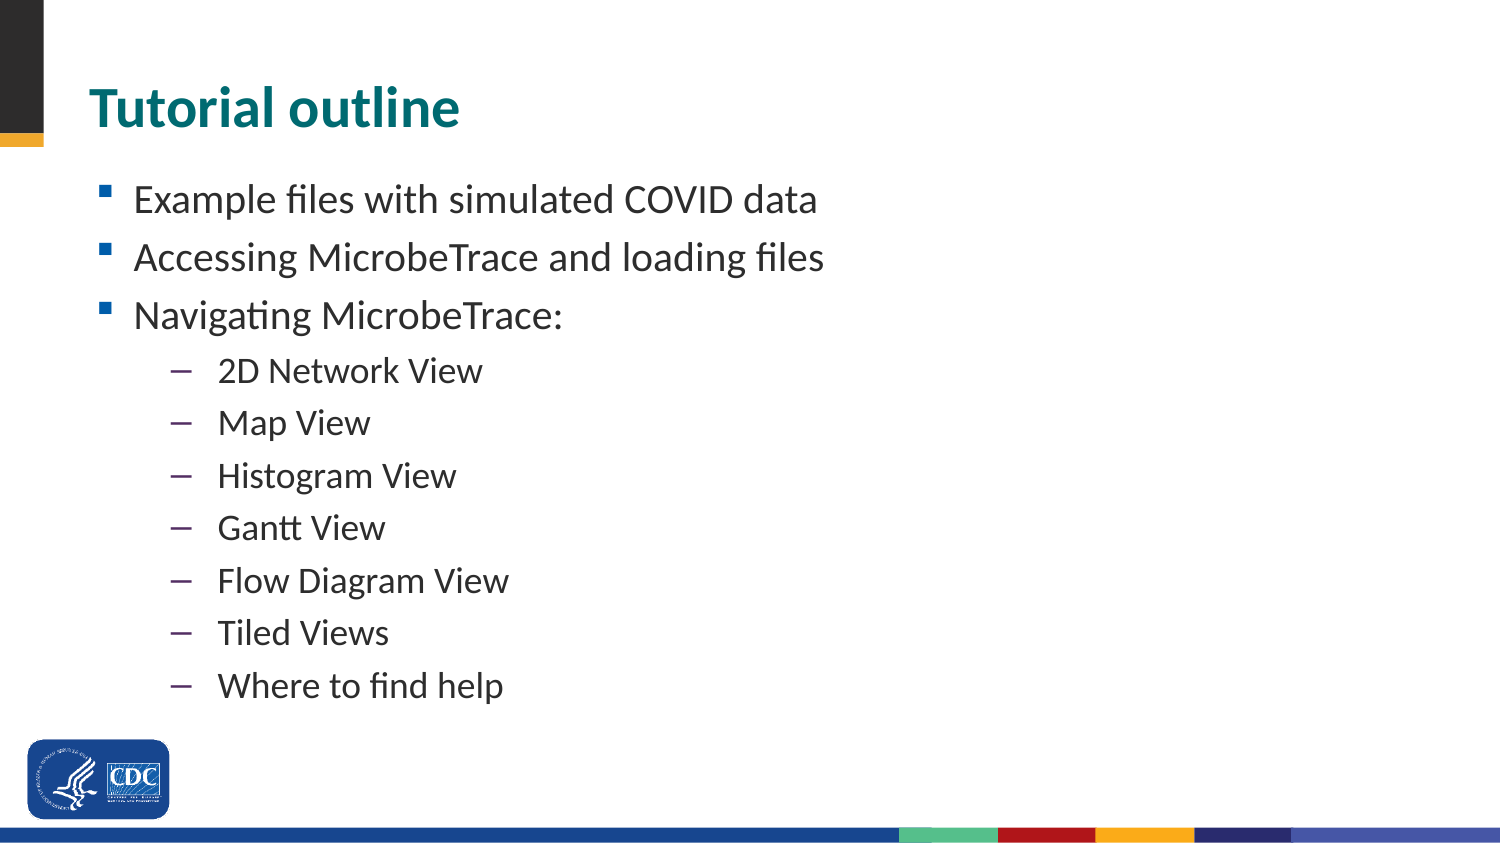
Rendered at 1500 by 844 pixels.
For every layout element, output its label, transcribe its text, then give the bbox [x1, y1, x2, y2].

picture [26, 738, 170, 820]
title Tutorial outline [75, 33, 1425, 147]
list Example files with simulated COVID data Accessing MicrobeTrace and loading files Navigating MicrobeTrace: 2D Network View Map View Histogram View Gantt View Flow Diagram View Tiled Views Where to find help [80, 163, 1420, 713]
